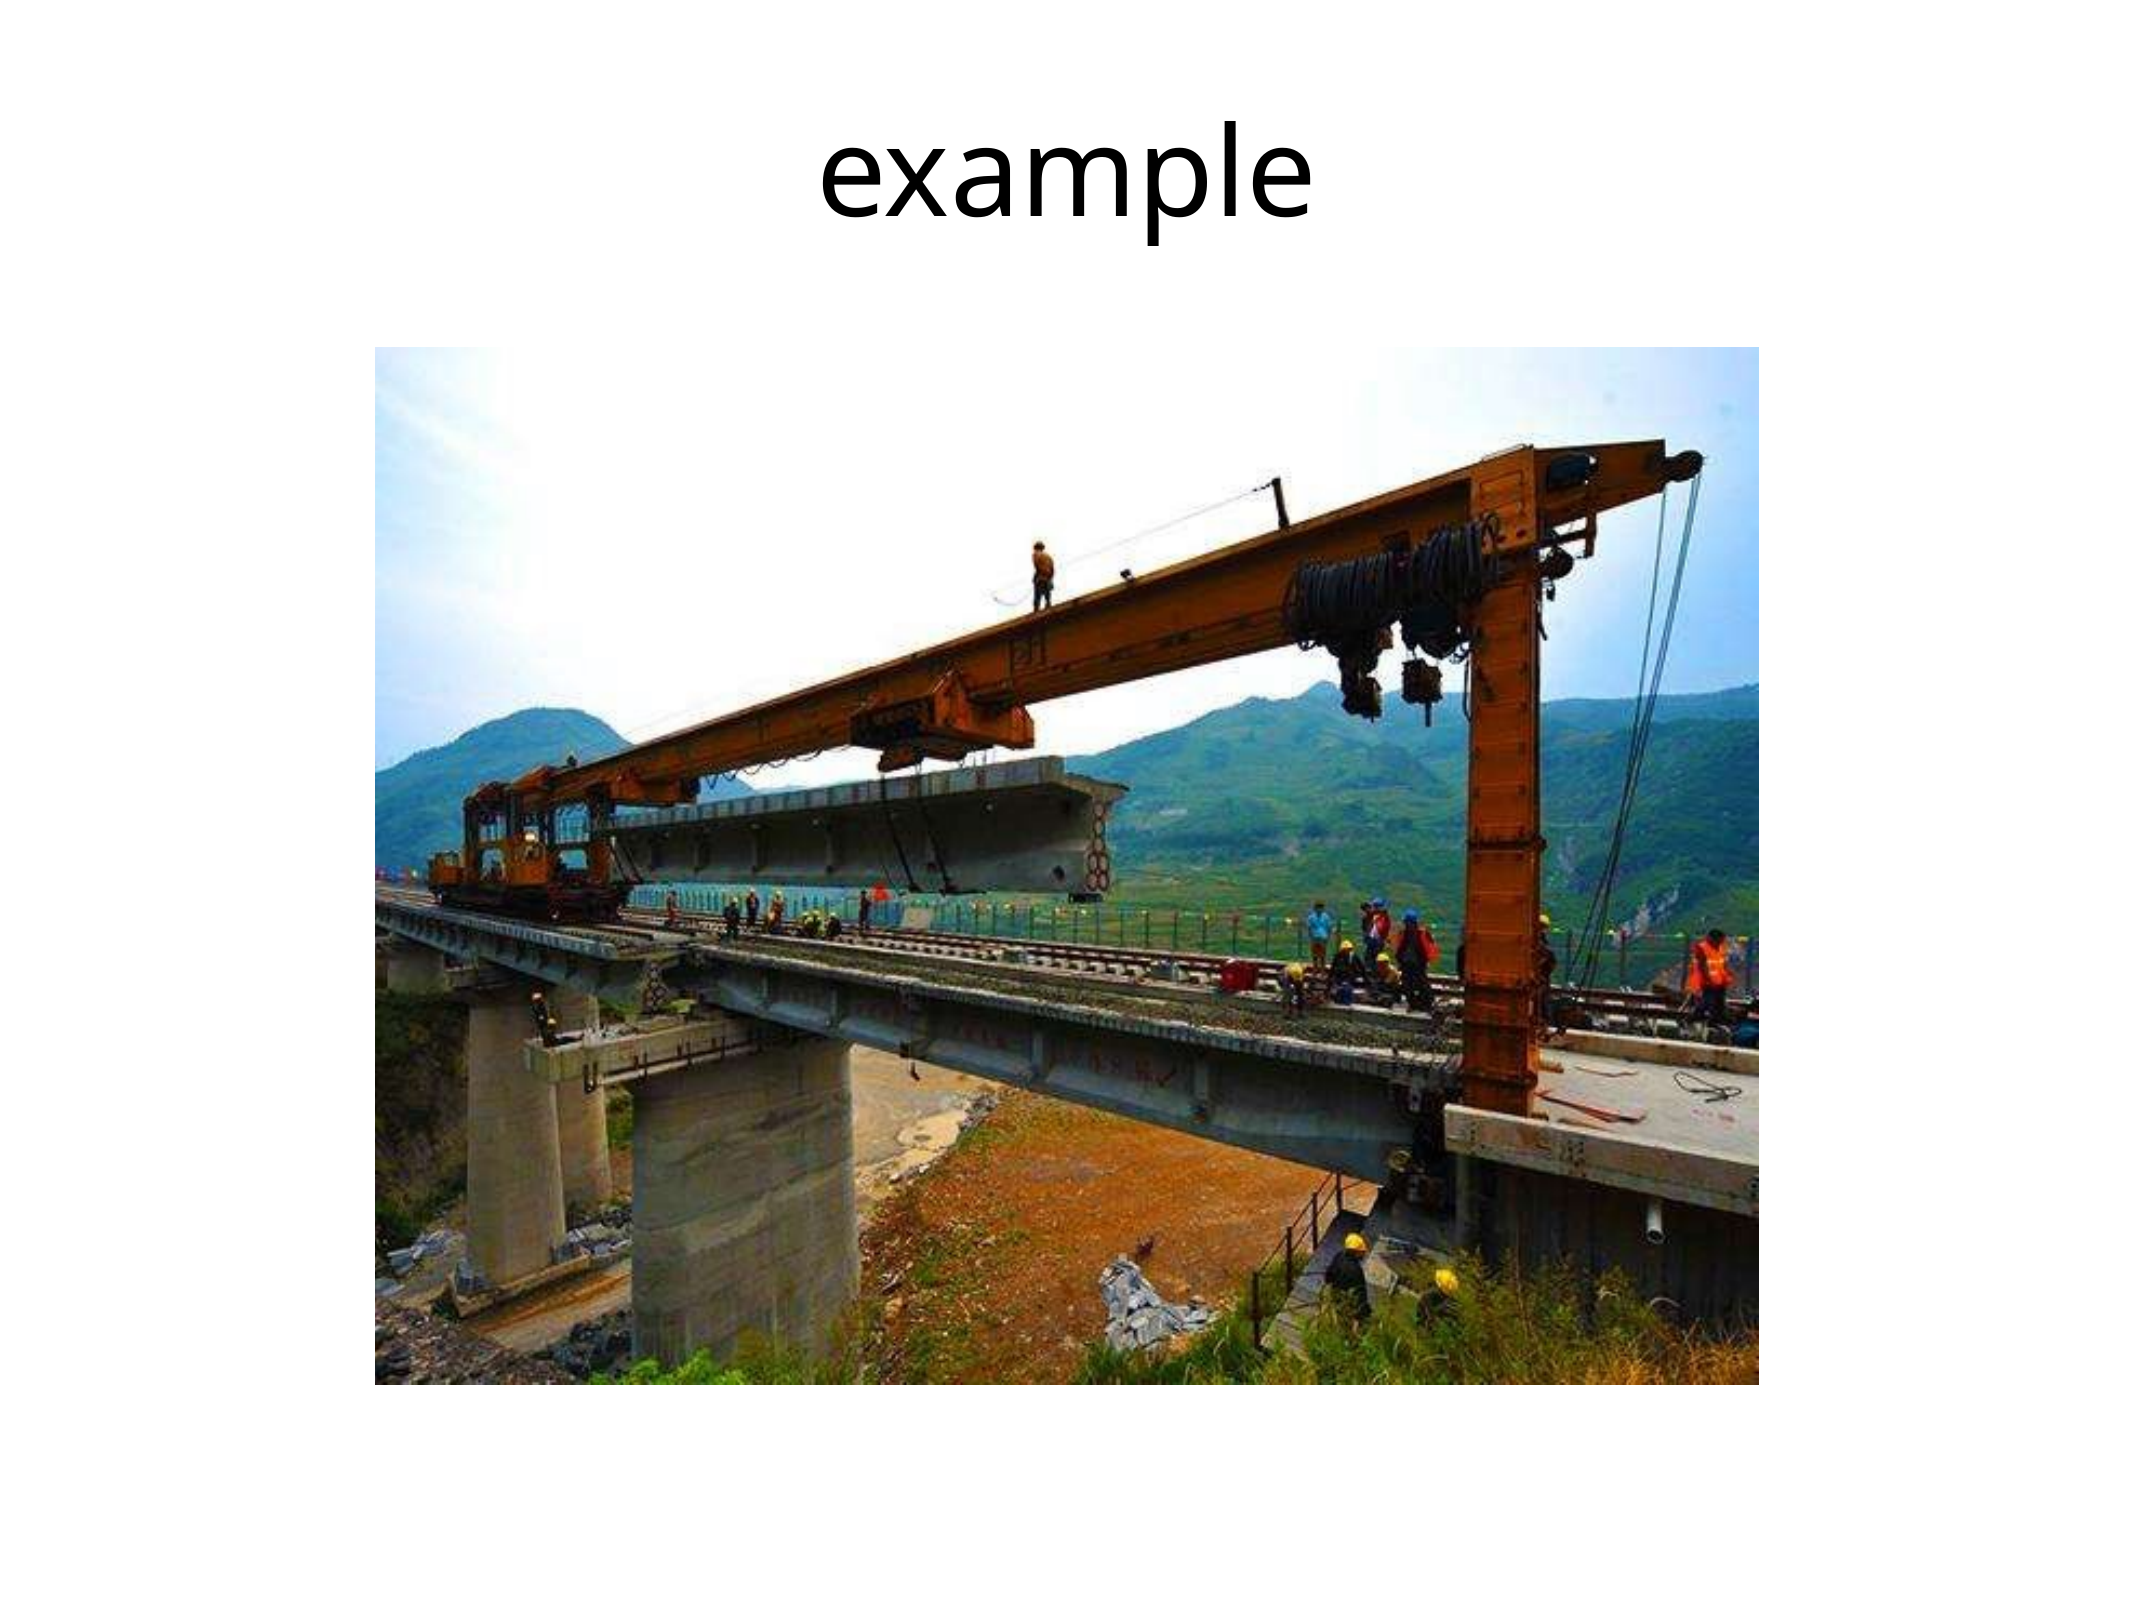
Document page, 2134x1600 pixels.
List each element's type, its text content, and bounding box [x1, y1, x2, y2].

picture [374, 347, 1759, 1386]
title example [207, 82, 1926, 250]
